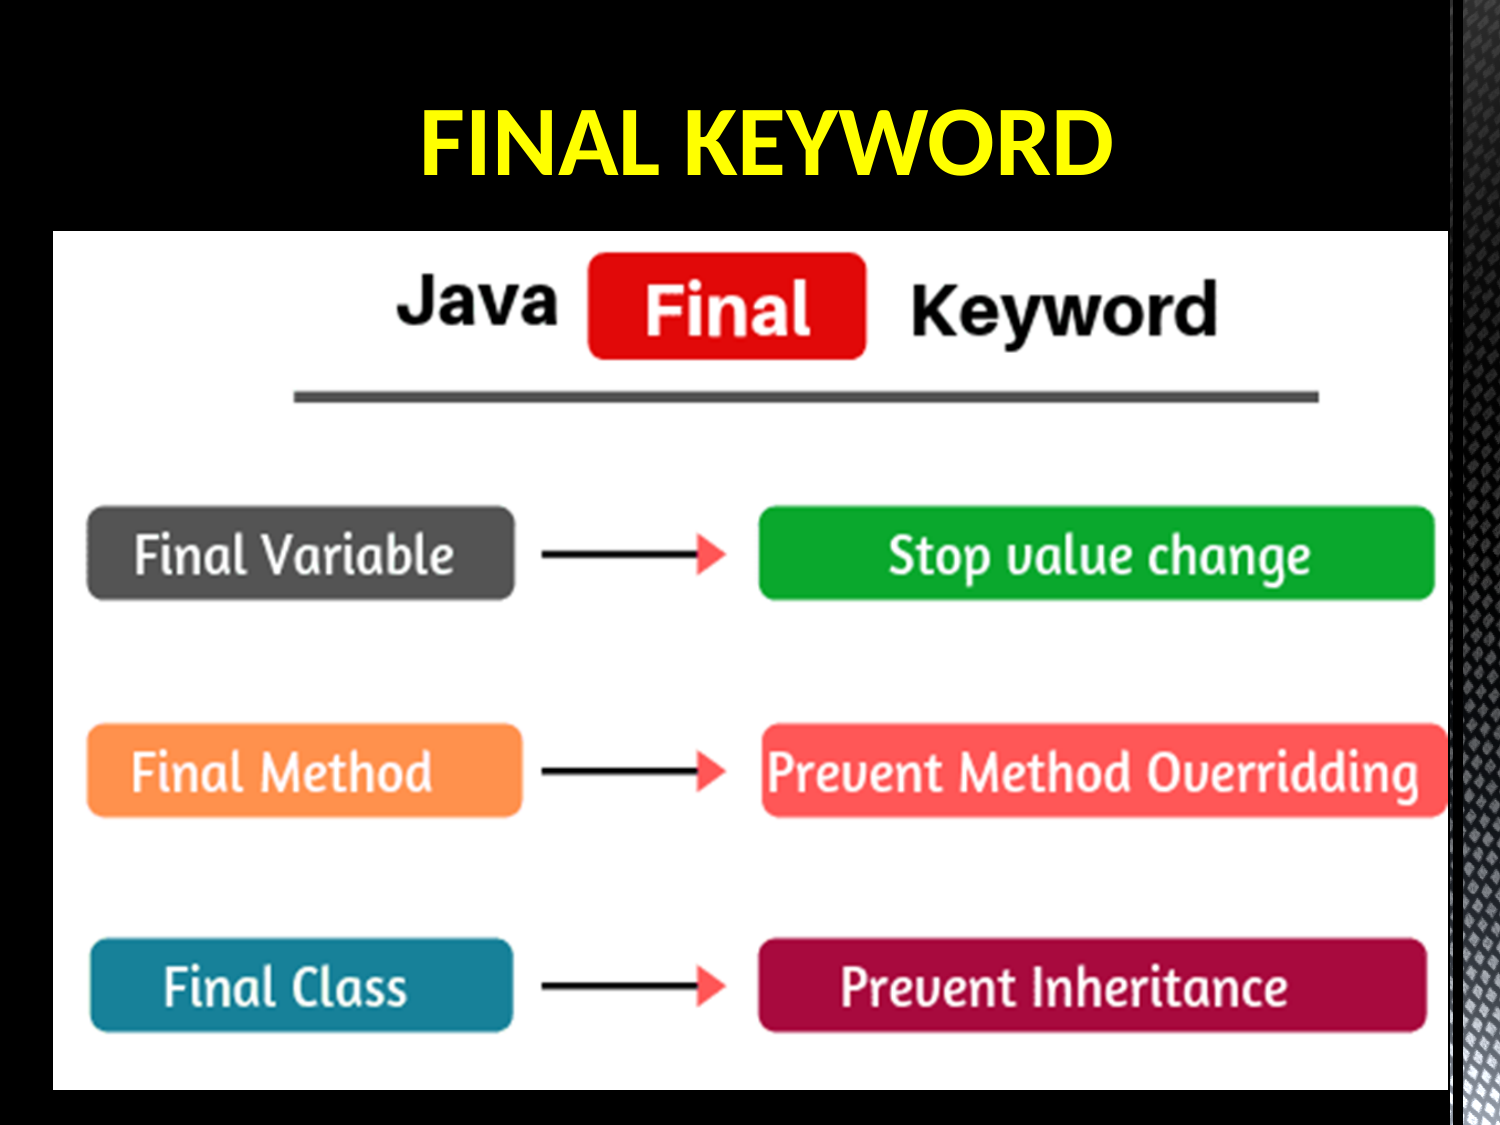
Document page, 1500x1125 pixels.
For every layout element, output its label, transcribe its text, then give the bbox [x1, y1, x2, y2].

title FINAL KEYWORD [348, 0, 1188, 230]
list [52, 231, 1449, 1090]
picture [1447, 0, 1500, 1125]
